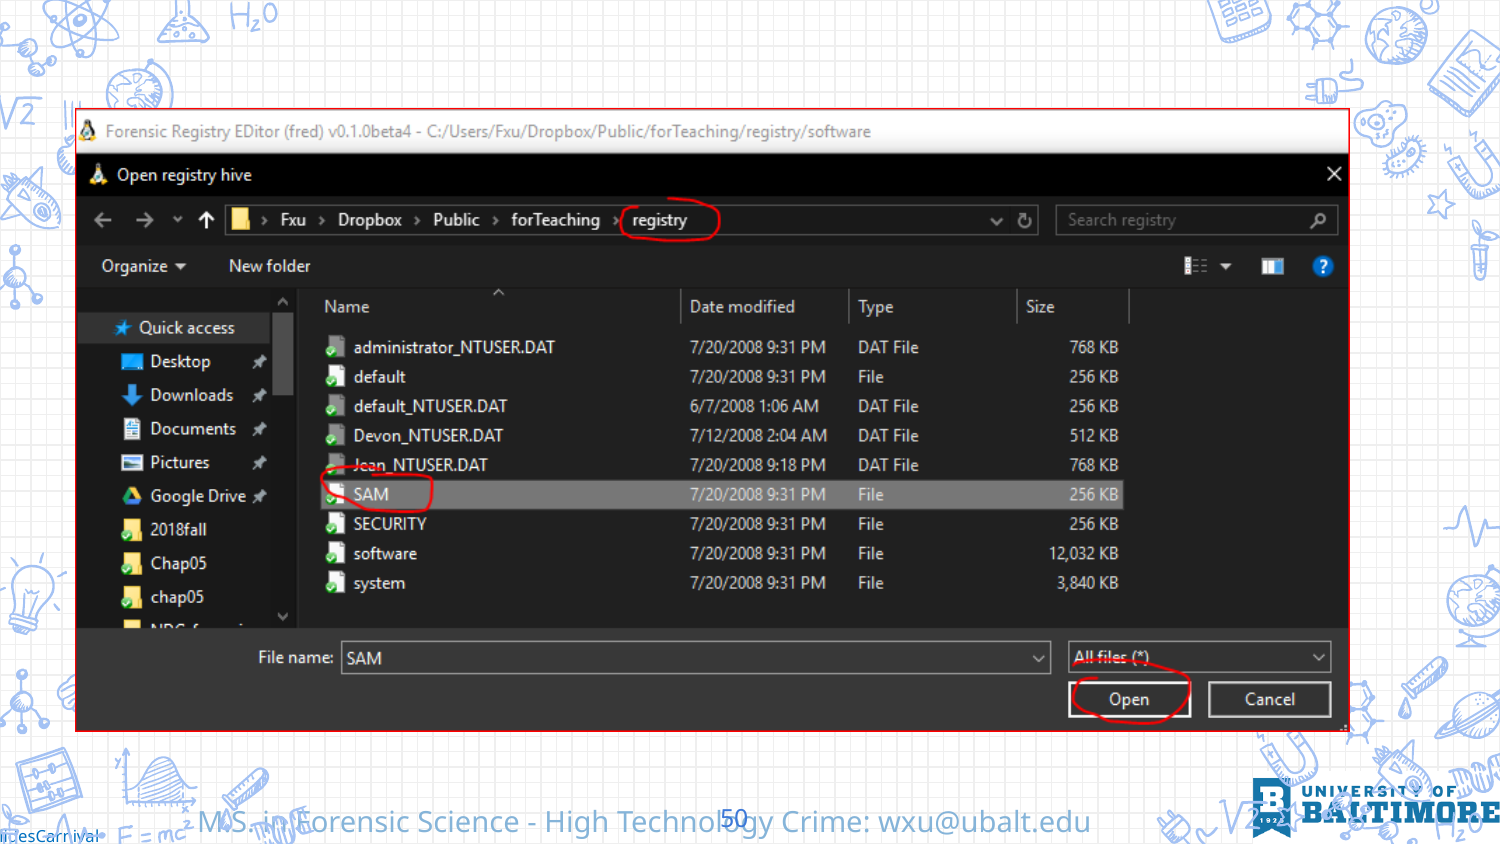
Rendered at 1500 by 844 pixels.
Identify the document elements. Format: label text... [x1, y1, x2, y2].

picture [75, 108, 1351, 733]
picture [1342, 796, 1349, 806]
picture [1405, 773, 1430, 800]
picture [1253, 771, 1500, 844]
picture [1481, 771, 1489, 788]
slide_number 50 [705, 796, 795, 844]
picture [1375, 780, 1390, 791]
picture [1408, 786, 1417, 792]
picture [1479, 779, 1483, 790]
picture [1283, 771, 1308, 783]
picture [1381, 771, 1421, 792]
picture [1388, 823, 1396, 835]
picture [1354, 819, 1361, 827]
picture [1471, 771, 1479, 786]
